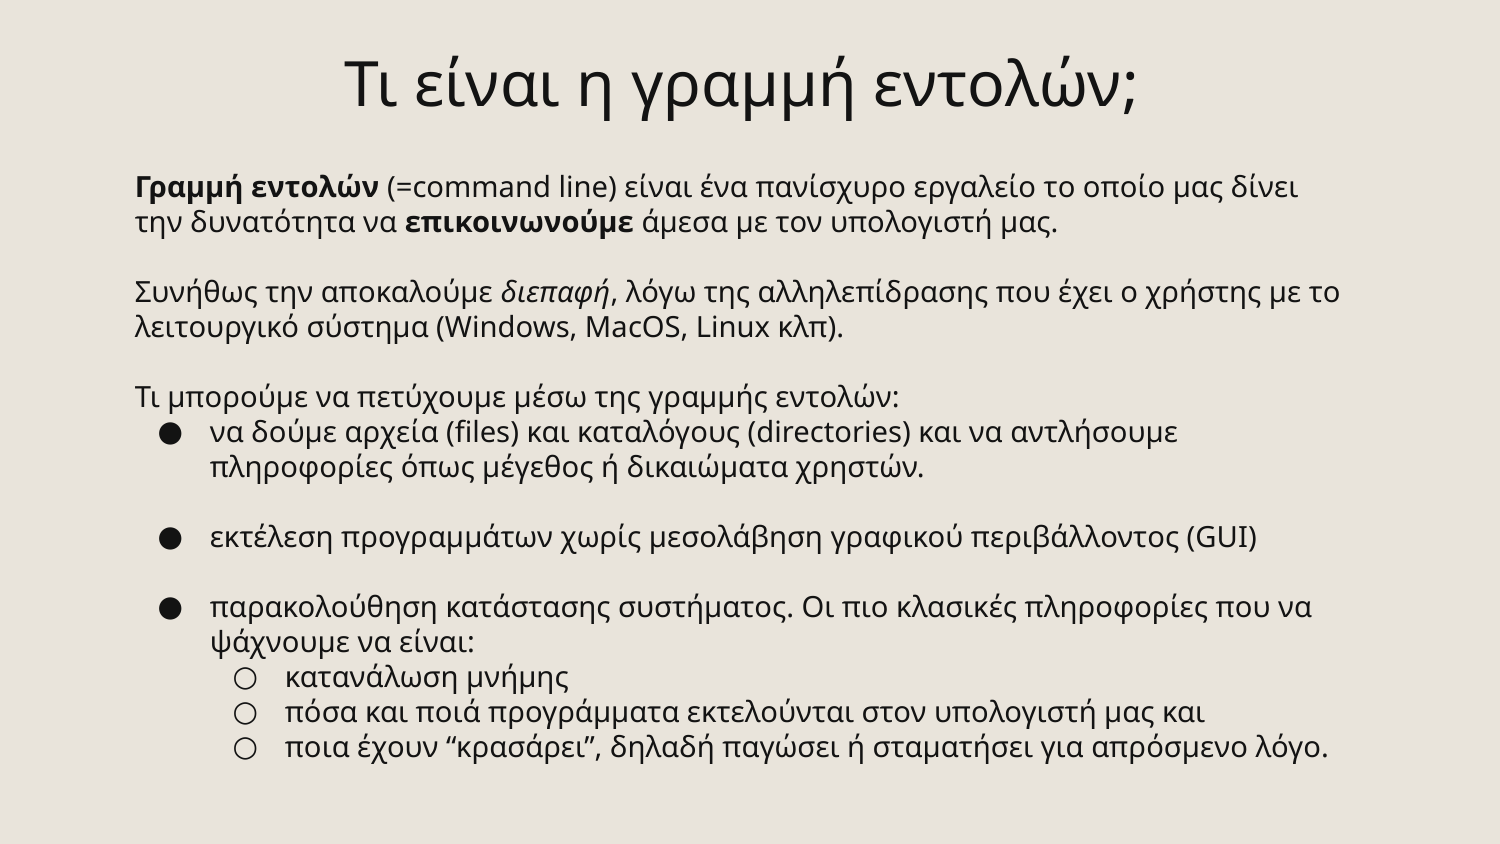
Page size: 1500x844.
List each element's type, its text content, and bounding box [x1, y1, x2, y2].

title Τι είναι η γραμμή εντολών; [43, 37, 1442, 209]
text_box Γραμμή εντολών (=command line) είναι ένα πανίσχυρο εργαλείο το οποίο μας δίνει την δυνατότητα να επικοινωνούμε άμεσα με τον υπολογιστή μας. Συνήθως την αποκαλούμε διεπαφή, λόγω της αλληλεπίδρασης που έχει ο χρήστης με το λειτουργικό σύστημα (Windows, MacOS, Linux κλπ). Τι μπορούμε να πετύχουμε μέσω της γραμμής εντολών: να δούμε αρχεία (files) και καταλόγους (directories) και να αντλήσουμε πληροφορίες όπως μέγεθος ή δικαιώματα χρηστών. εκτέλεση προγραμμάτων χωρίς μεσολάβηση γραφικού περιβάλλοντος (GUI) παρακολούθηση κατάστασης συστήματος. Οι πιο κλασικές πληροφορίες που να ψάχνουμε να είναι: κατανάλωση μνήμης πόσα και ποιά προγράμματα εκτελούνται στον υπολογιστή μας και ποια έχουν “κρασάρει”, δηλαδή παγώσει ή σταματήσει για απρόσμενο λόγο. [119, 153, 1365, 778]
